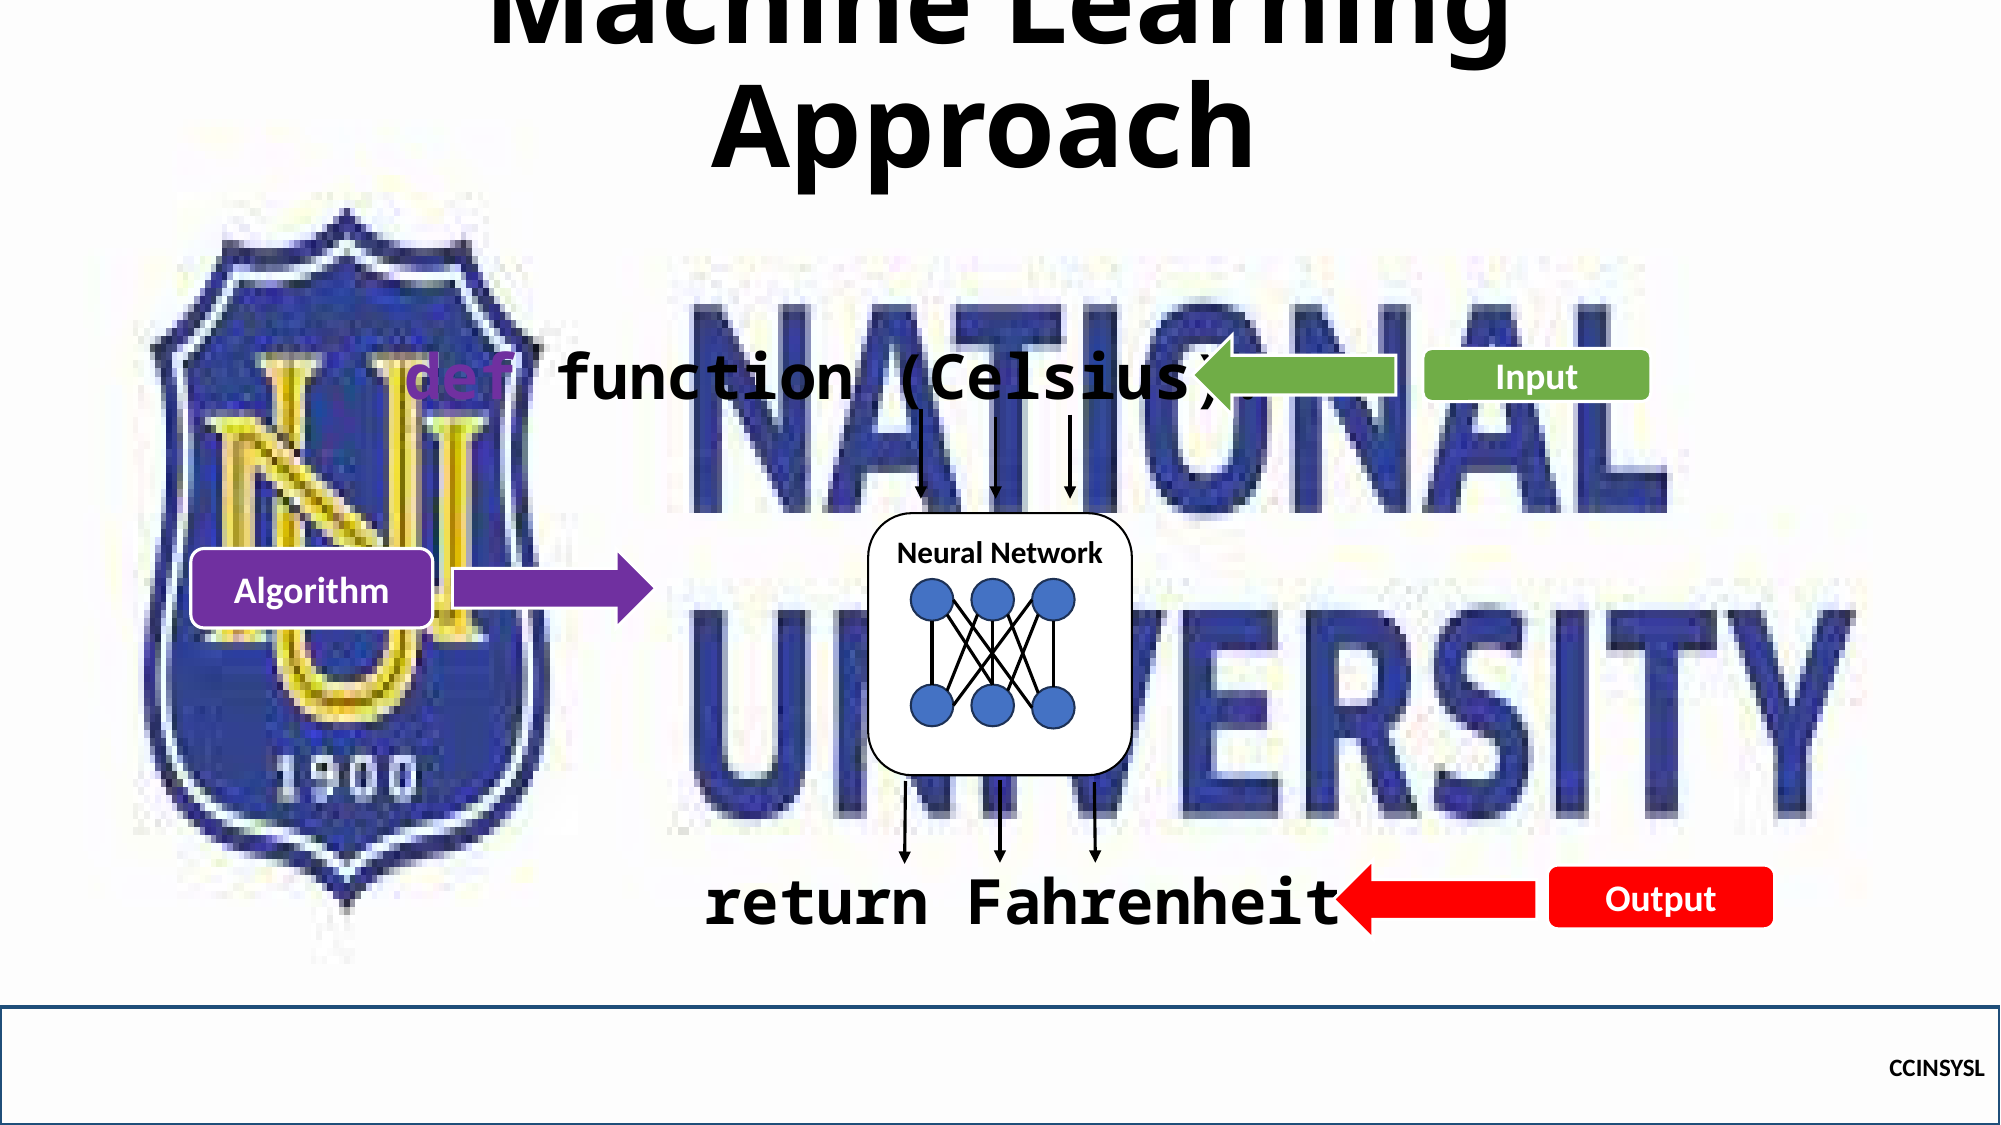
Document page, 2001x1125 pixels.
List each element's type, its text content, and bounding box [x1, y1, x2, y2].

footer CCINSYSL [0, 1007, 2000, 1125]
title Machine Learning Approach [249, 81, 1750, 200]
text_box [1333, 859, 1775, 940]
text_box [190, 548, 656, 628]
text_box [868, 513, 1132, 776]
text_box def function (Celsius): return Fahrenheit [389, 329, 1678, 944]
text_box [1192, 335, 1651, 415]
picture [0, 0, 2000, 1007]
